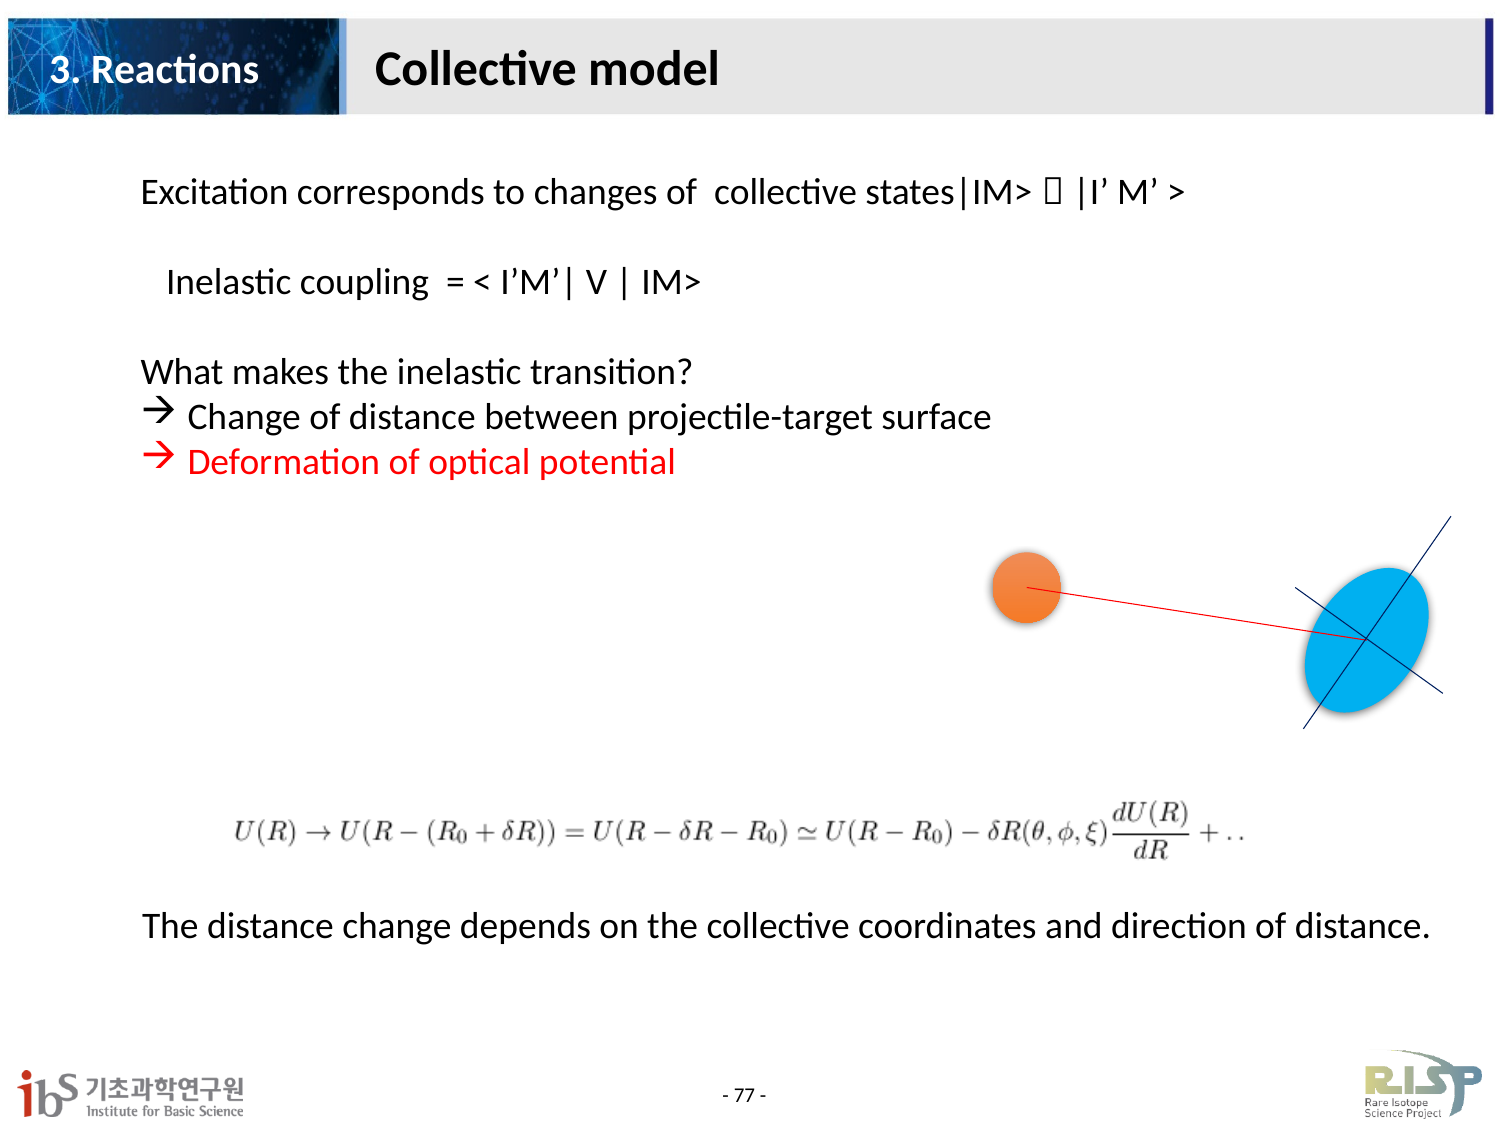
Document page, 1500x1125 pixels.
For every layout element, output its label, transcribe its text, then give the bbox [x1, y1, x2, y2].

picture [218, 774, 1252, 870]
text_box The distance change depends on the collective coordinates and direction of distance. [127, 893, 1448, 953]
text_box Excitation corresponds to changes of collective states|IM>  |I’ M’ > Inelastic coupling = < I’M’| V | IM> What makes the inelastic transition? Change of distance between projectile-target surface Deformation of optical potential [125, 159, 1218, 490]
picture [17, 1070, 243, 1117]
picture [2, 10, 1500, 130]
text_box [992, 516, 1452, 729]
picture [1364, 1049, 1482, 1119]
